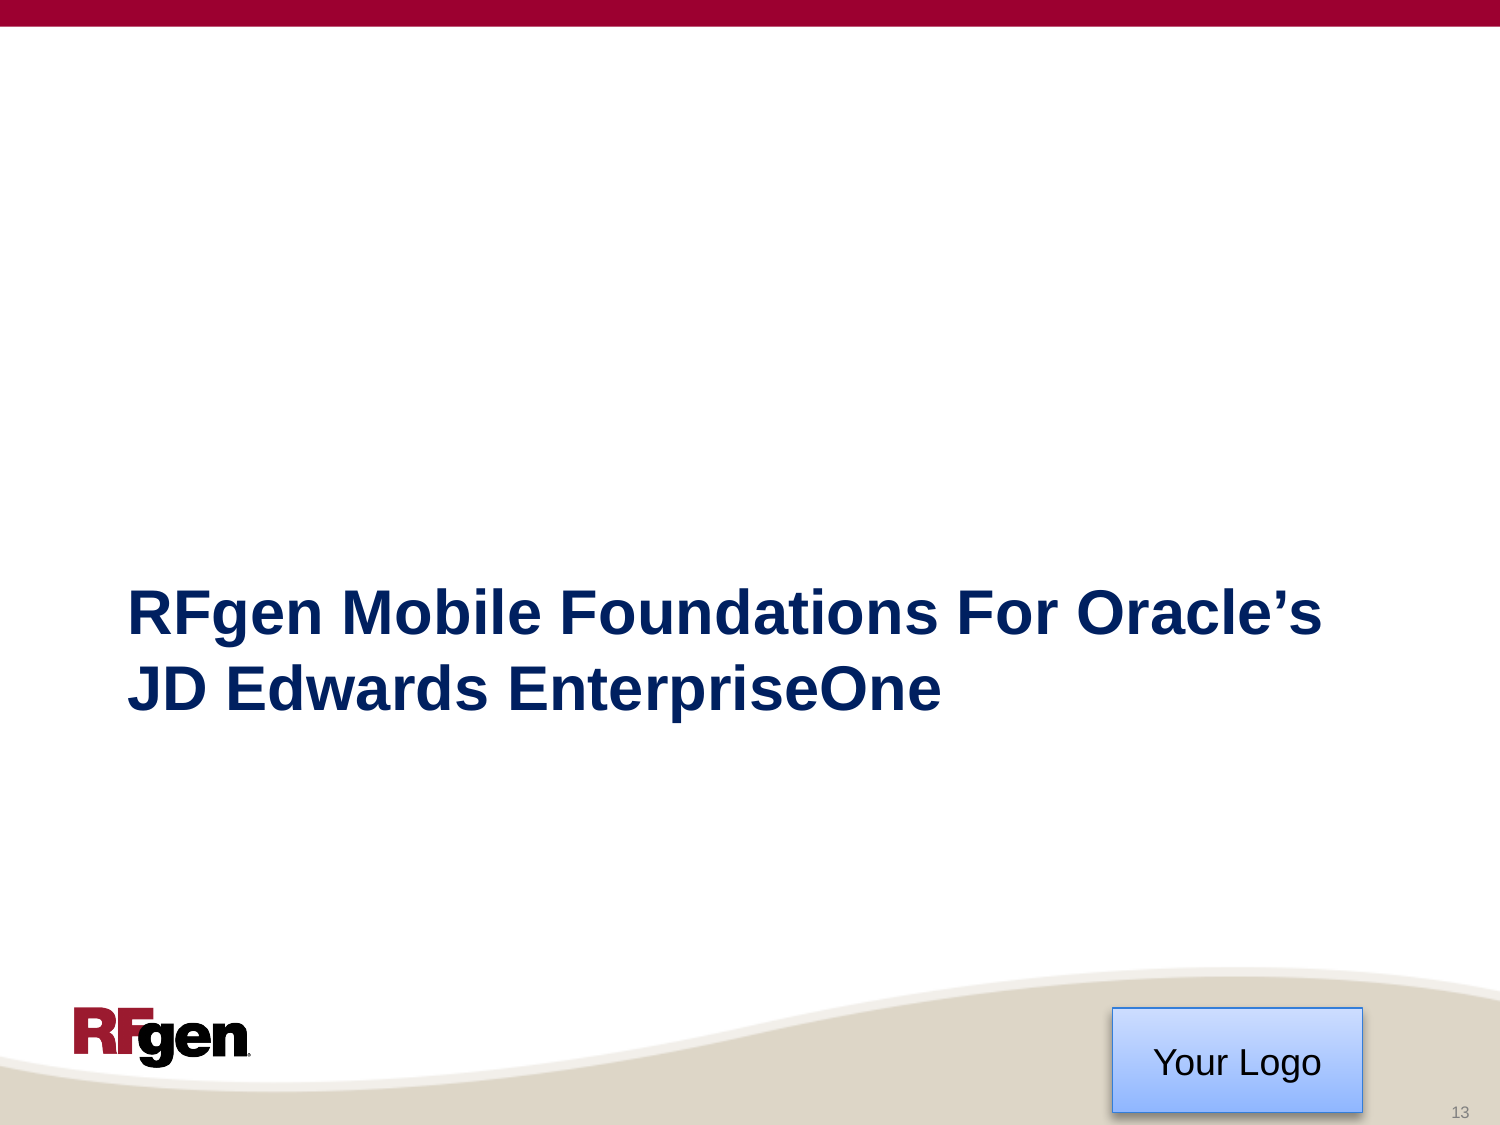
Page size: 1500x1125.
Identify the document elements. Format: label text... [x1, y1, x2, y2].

slide_number 13 [1429, 1081, 1492, 1125]
picture [0, 958, 1500, 1125]
title RFgen Mobile Foundations For Oracle’s JD Edwards EnterpriseOne [112, 564, 1363, 788]
